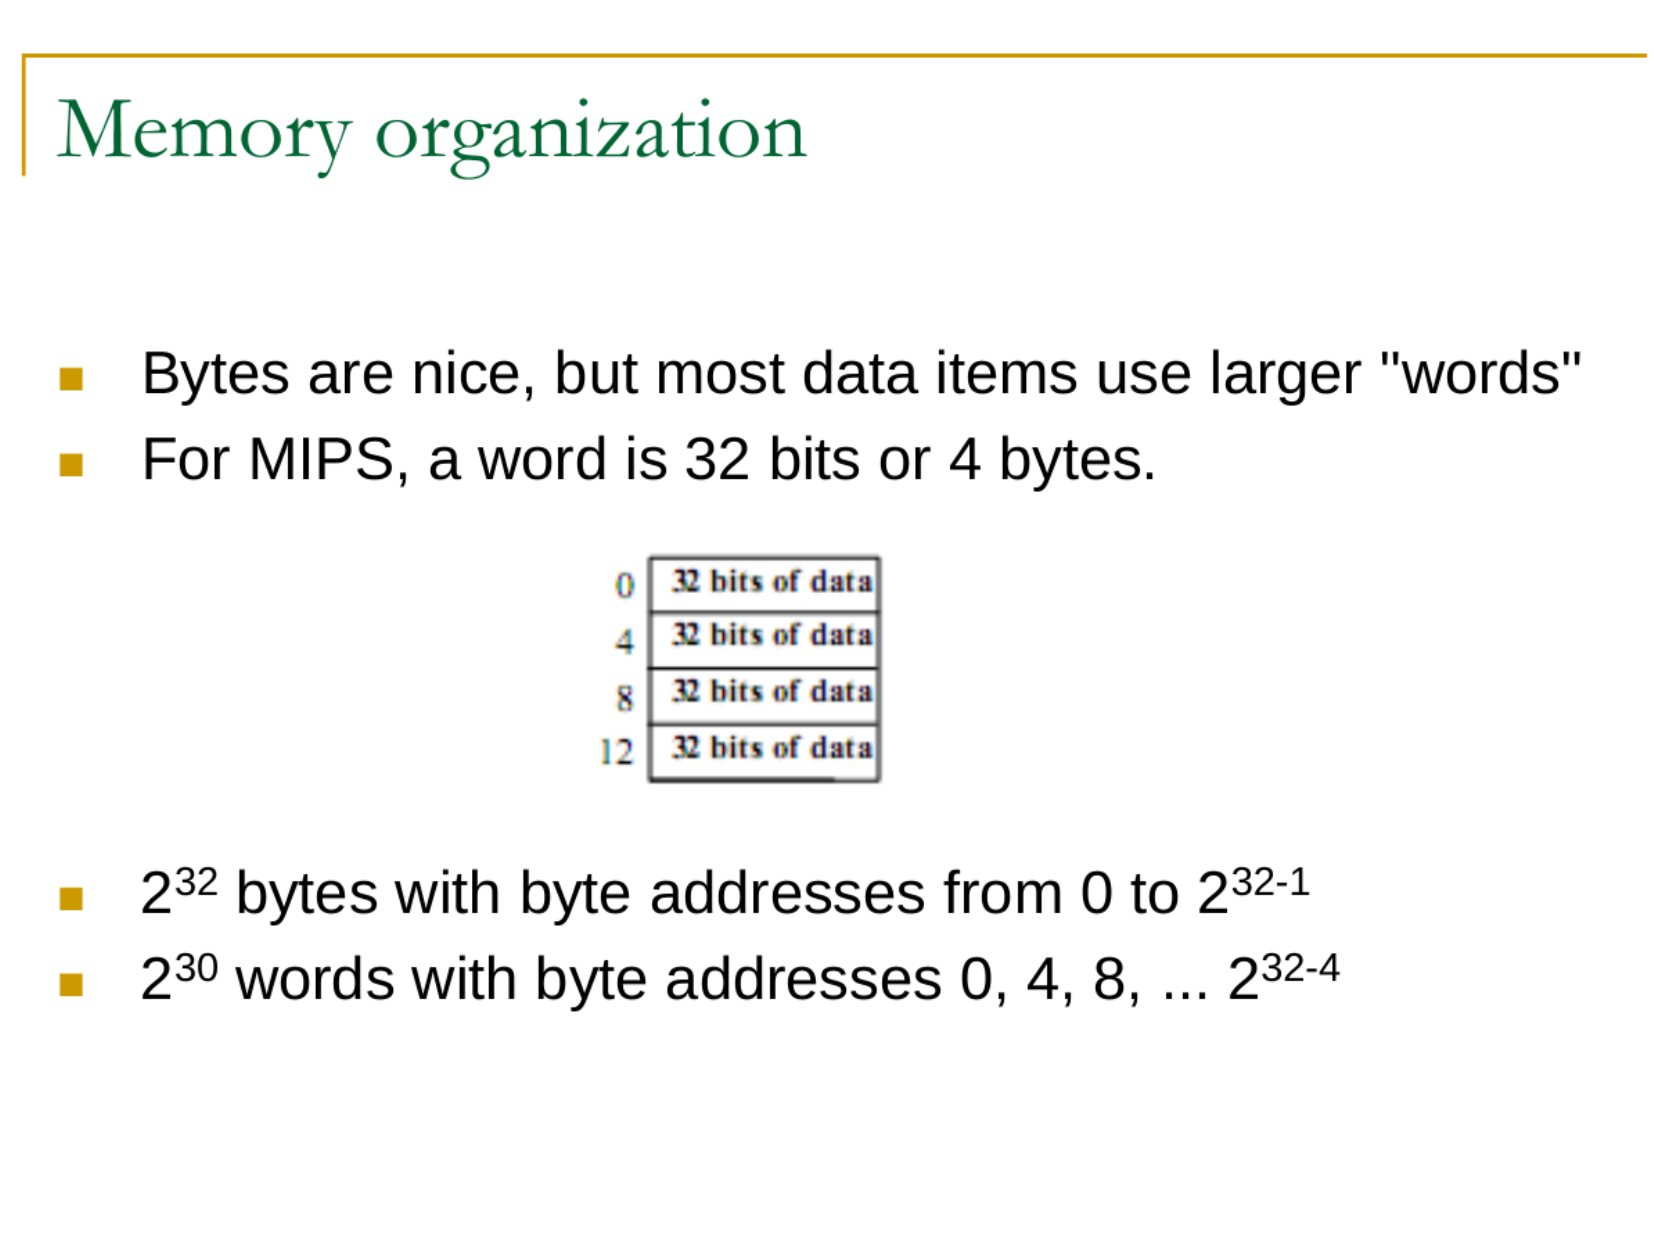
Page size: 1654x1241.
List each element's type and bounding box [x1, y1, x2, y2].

picture [0, 44, 1654, 1075]
